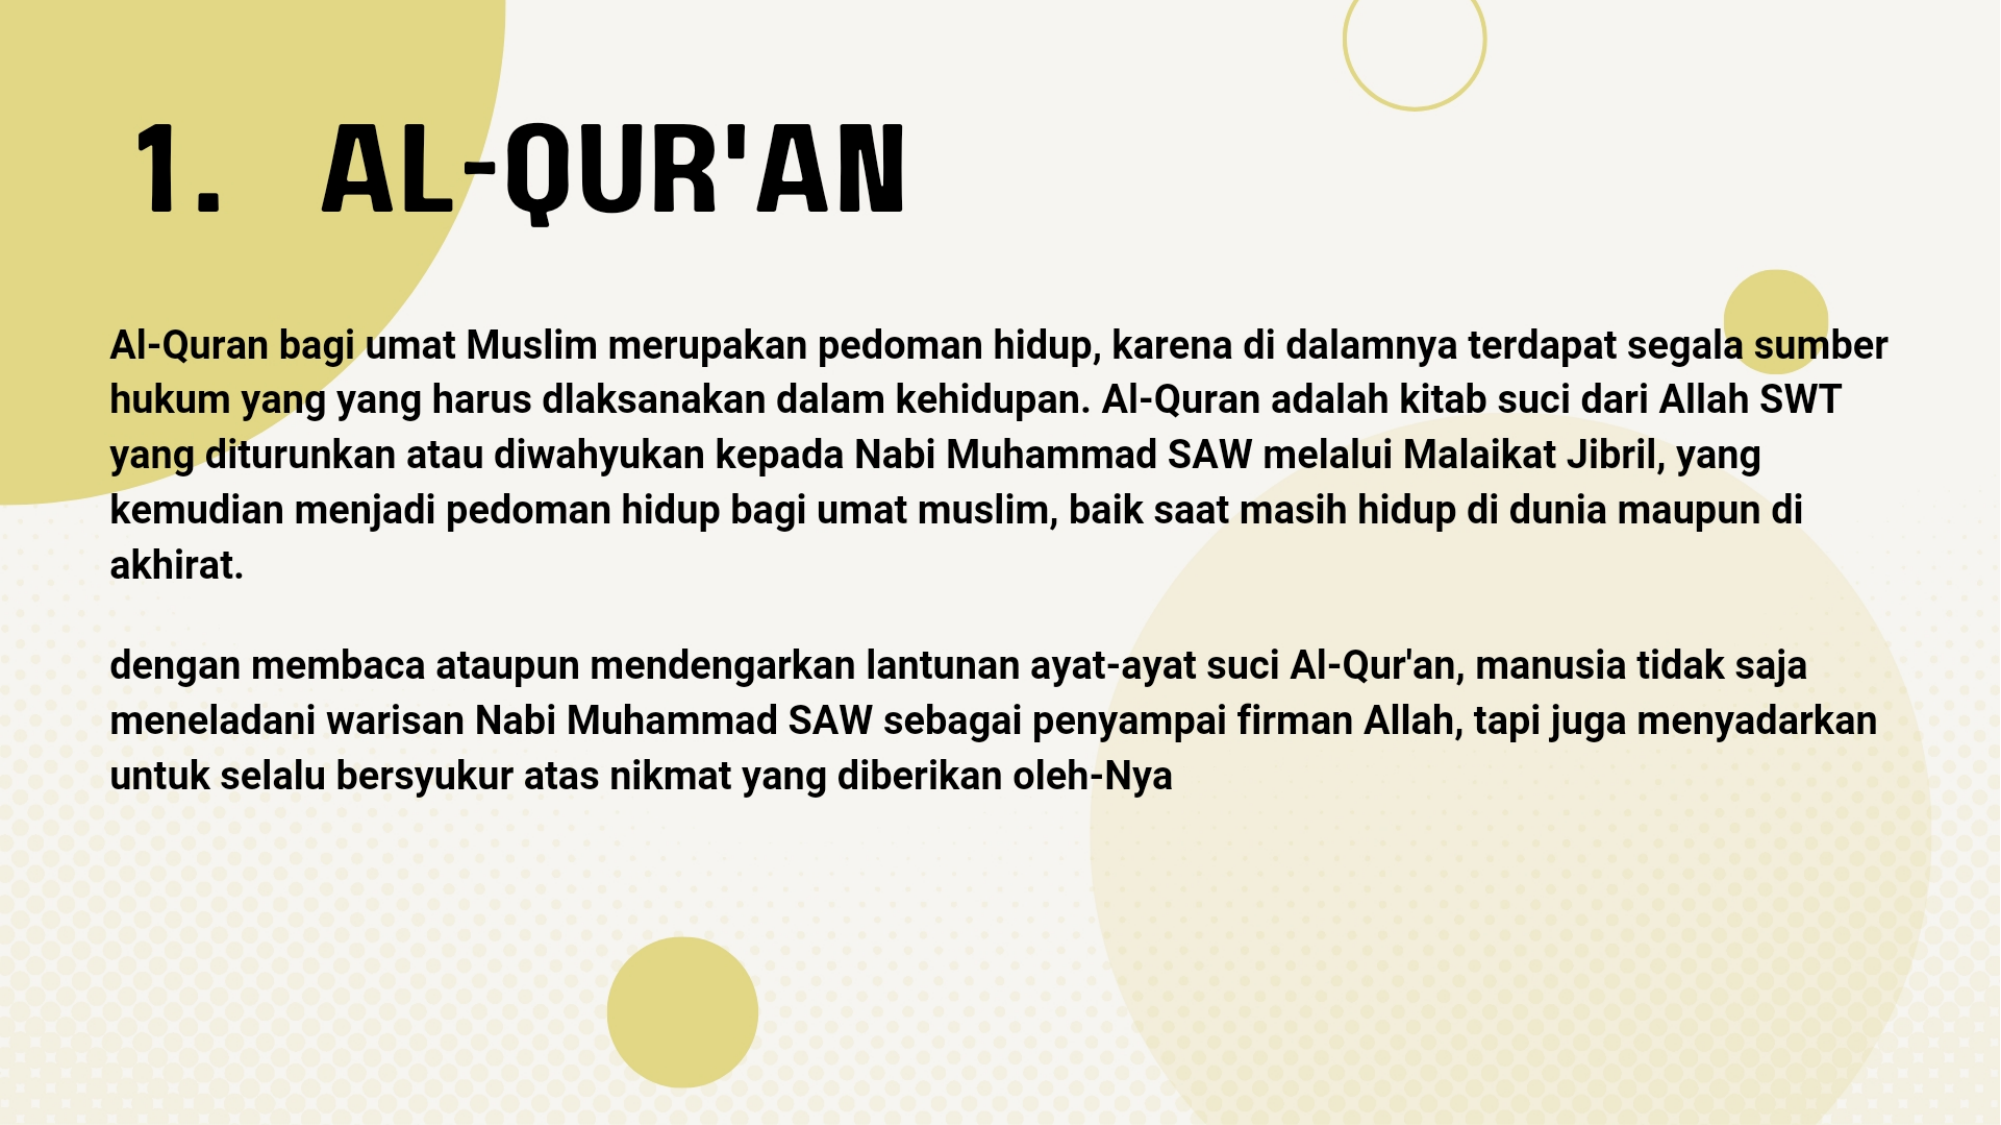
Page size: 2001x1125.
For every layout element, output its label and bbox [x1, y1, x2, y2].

list [0, 0, 2000, 1125]
